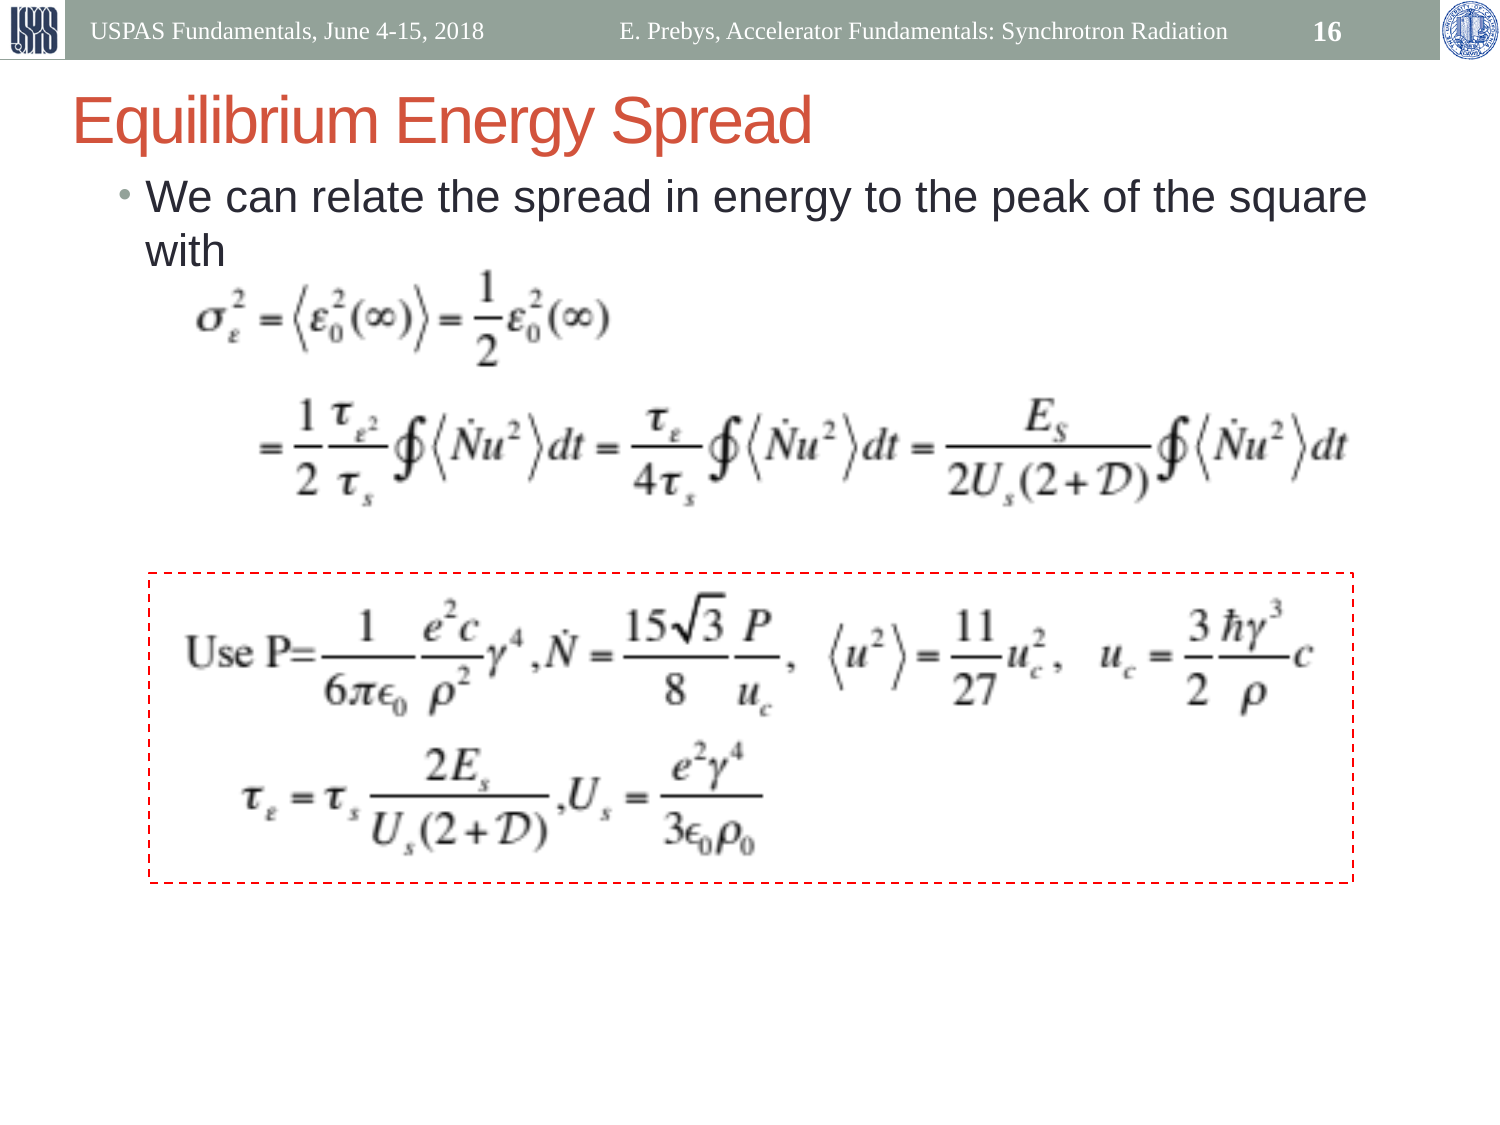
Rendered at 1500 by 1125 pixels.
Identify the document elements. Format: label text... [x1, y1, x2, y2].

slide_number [75, 3, 550, 57]
slide_number 16 [1297, 3, 1425, 57]
list We can relate the spread in energy to the peak of the square with [103, 159, 1397, 285]
text_box [147, 571, 1355, 885]
picture [1440, 0, 1500, 61]
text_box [192, 259, 1355, 514]
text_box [180, 587, 1316, 860]
title Equilibrium Energy Spread [56, 65, 1407, 169]
picture [0, 0, 65, 59]
footer E. Prebys, Accelerator Fundamentals: Synchrotron Radiation [562, 3, 1286, 57]
